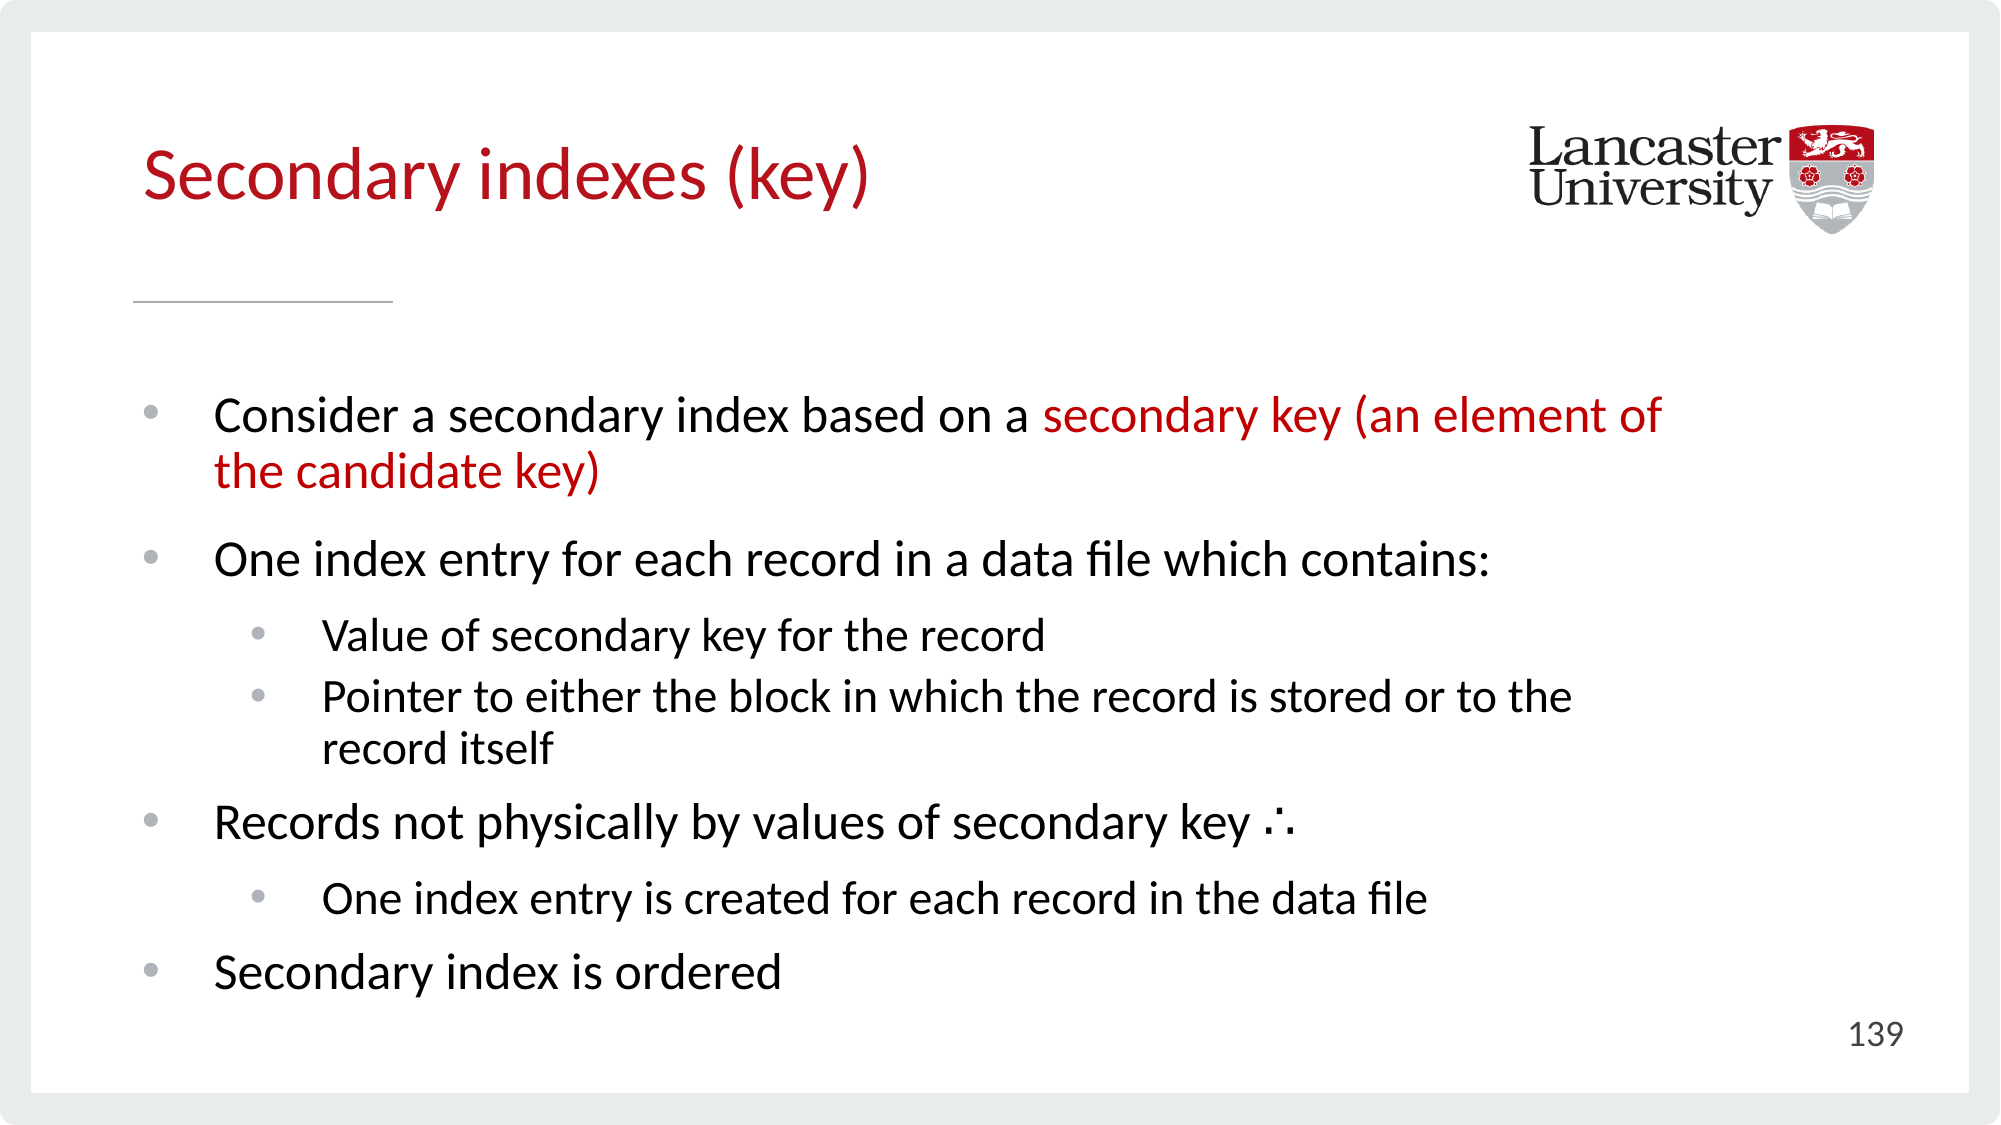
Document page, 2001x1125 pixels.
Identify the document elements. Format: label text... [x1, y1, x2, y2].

title Secondary indexes (key) [128, 78, 1448, 279]
slide_number 139 [1468, 1001, 1919, 1061]
list Consider a secondary index based on a secondary key (an element of the candidate key) One index entry for each record in a data file which contains: Value of secondary key for the record Pointer to either the block in which the record is stored or to the record itself Records not physically by values of secondary key ∴ One index entry is created for each record in the data file Secondary index is ordered [126, 379, 1725, 1014]
